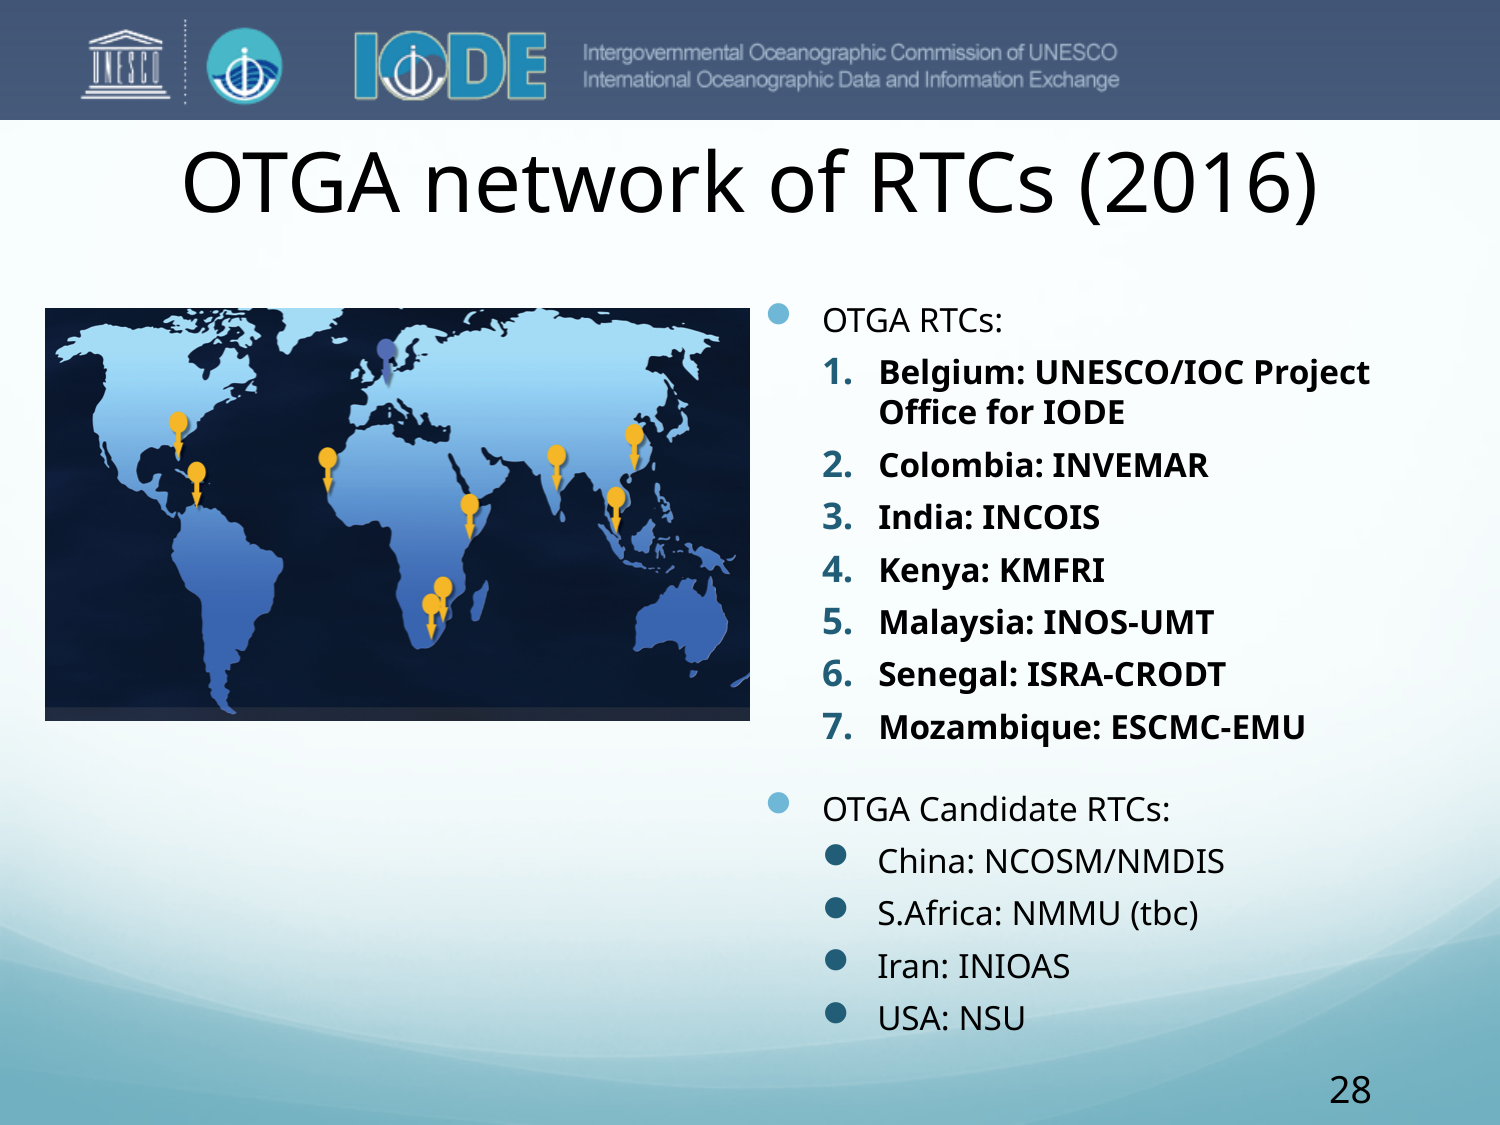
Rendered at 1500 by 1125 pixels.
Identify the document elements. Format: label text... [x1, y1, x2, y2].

picture [0, 0, 1500, 120]
text_box 28 [1314, 1058, 1500, 1125]
picture [45, 307, 751, 721]
list OTGA RTCs: Belgium: UNESCO/IOC Project Office for IODE Colombia: INVEMAR India: INCOIS Kenya: KMFRI Malaysia: INOS-UMT Senegal: ISRA-CRODT Mozambique: ESCMC-EMU OTGA Candidate RTCs: China: NCOSM/NMDIS S.Africa: NMMU (tbc) Iran: INIOAS USA: NSU [749, 291, 1460, 1004]
title OTGA network of RTCs (2016) [90, 119, 1410, 237]
